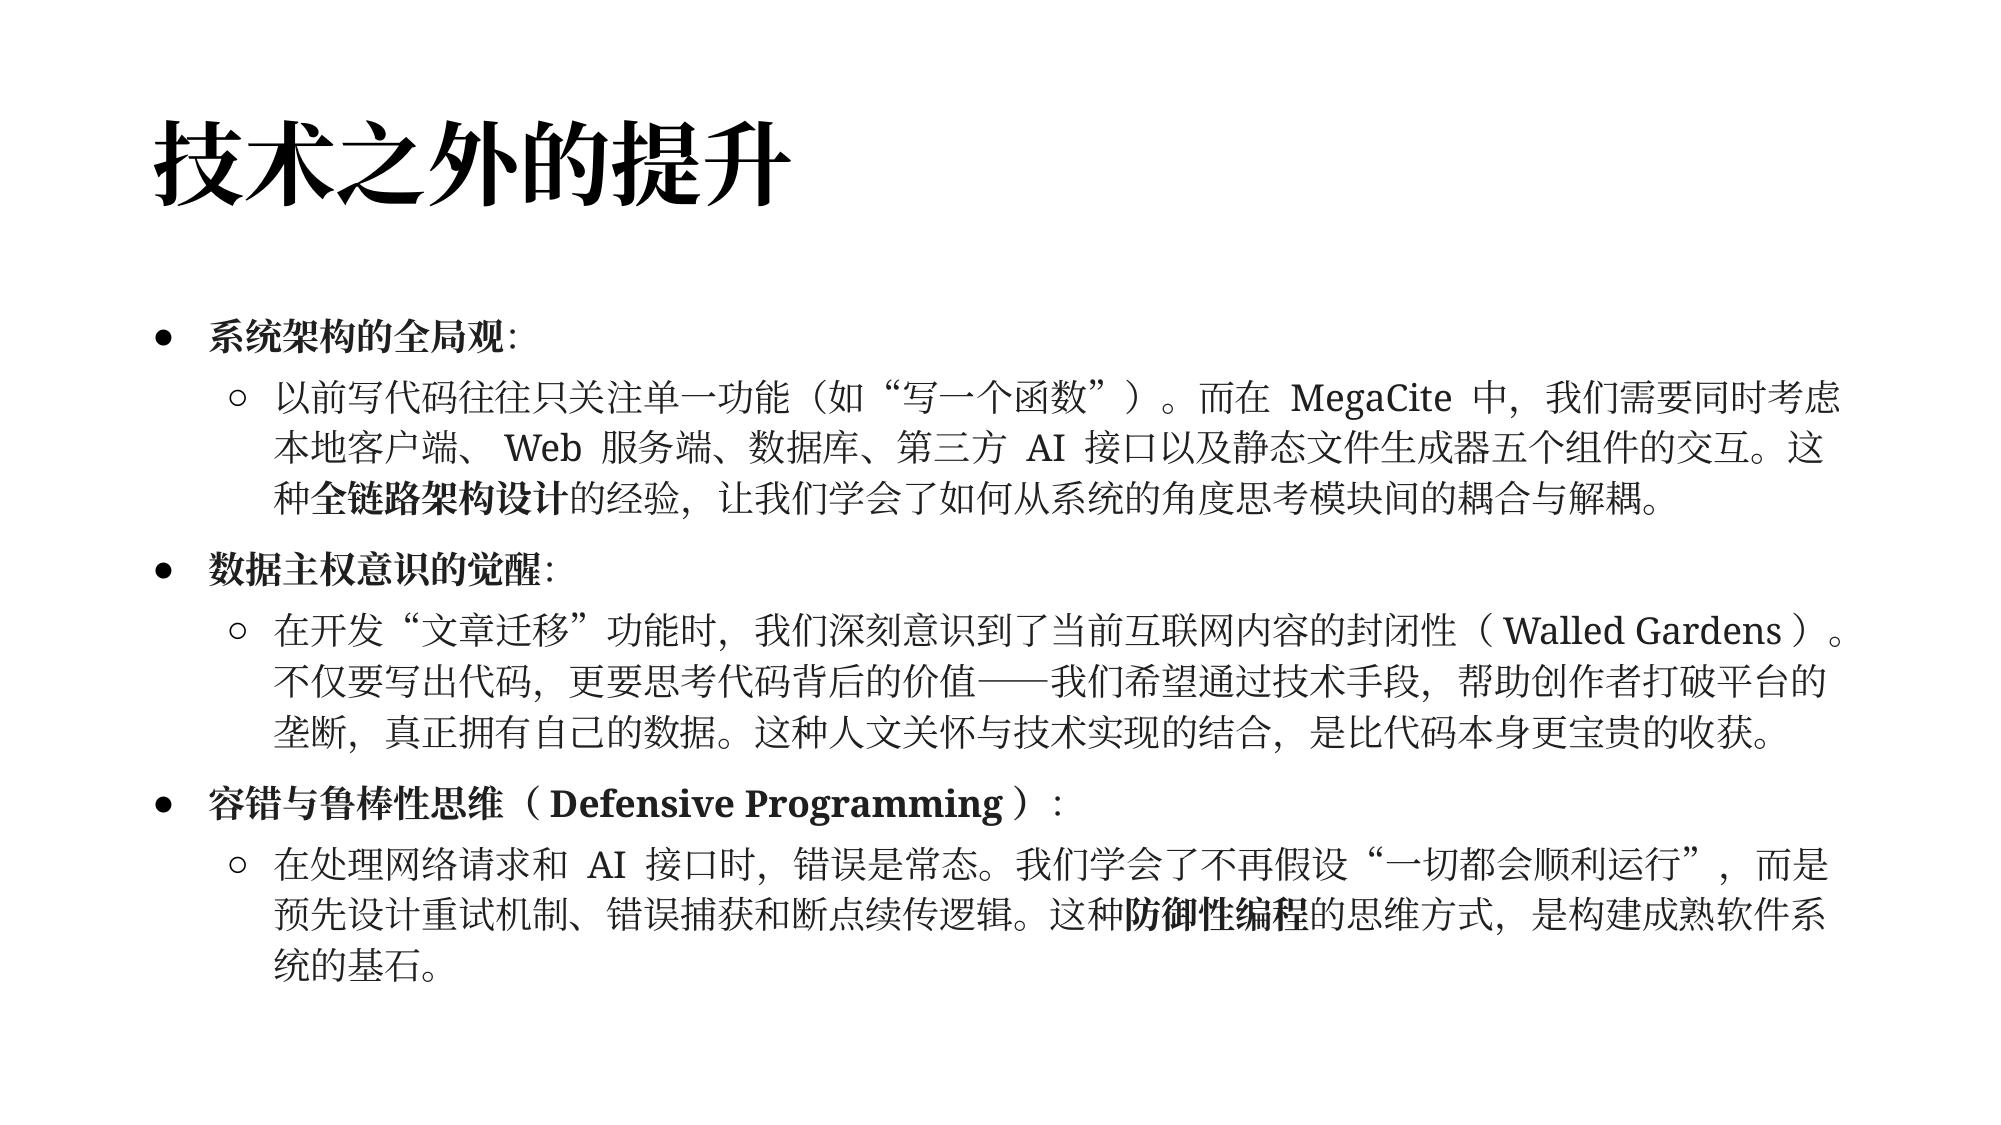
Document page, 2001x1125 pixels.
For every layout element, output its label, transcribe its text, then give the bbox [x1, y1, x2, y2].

title 技术之外的提升 [137, 59, 1863, 278]
list 系统架构的全局观： 以前写代码往往只关注单一功能（如“写一个函数”）。而在 MegaCite 中，我们需要同时考虑本地客户端、Web 服务端、数据库、第三方 AI 接口以及静态文件生成器五个组件的交互。这种全链路架构设计的经验，让我们学会了如何从系统的角度思考模块间的耦合与解耦。 数据主权意识的觉醒： 在开发“文章迁移”功能时，我们深刻意识到了当前互联网内容的封闭性（Walled Gardens）。不仅要写出代码，更要思考代码背后的价值——我们希望通过技术手段，帮助创作者打破平台的垄断，真正拥有自己的数据。这种人文关怀与技术实现的结合，是比代码本身更宝贵的收获。 容错与鲁棒性思维（Defensive Programming）： 在处理网络请求和 AI 接口时，错误是常态。我们学会了不再假设“一切都会顺利运行”，而是预先设计重试机制、错误捕获和断点续传逻辑。这种防御性编程的思维方式，是构建成熟软件系统的基石。 [137, 299, 1863, 1014]
